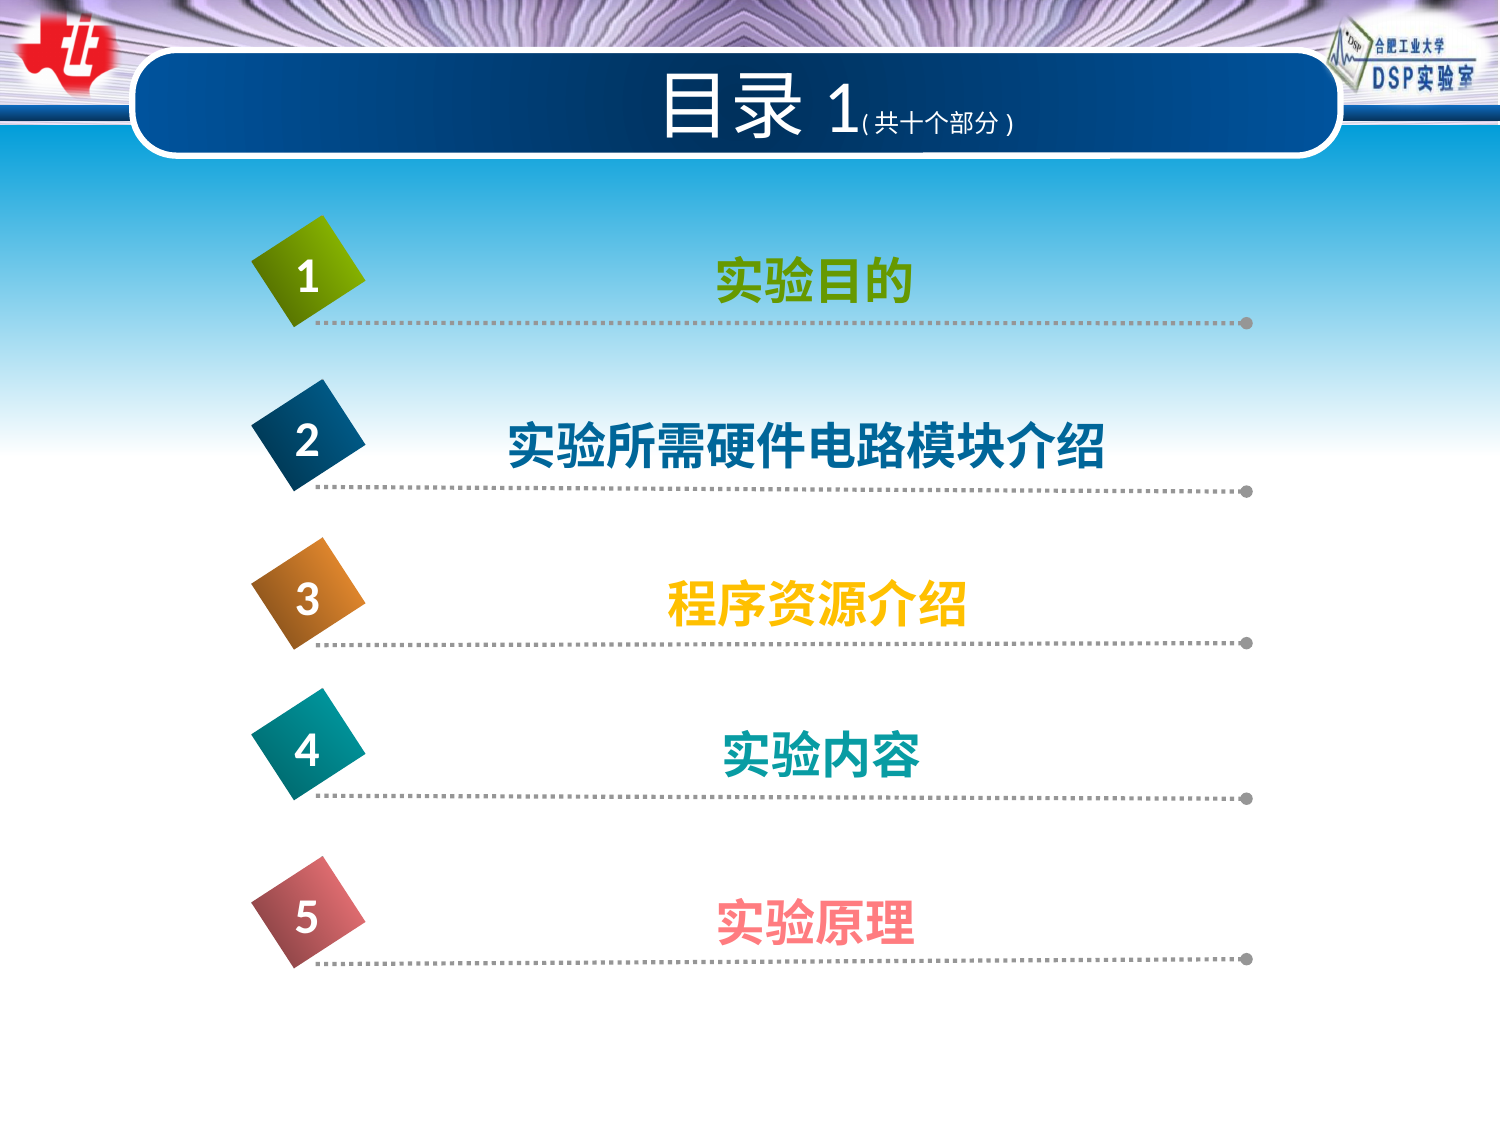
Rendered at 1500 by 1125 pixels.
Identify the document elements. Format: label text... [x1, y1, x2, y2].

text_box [265, 231, 1247, 324]
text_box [265, 872, 1247, 965]
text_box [265, 395, 1247, 492]
title 目录1(共十个部分) [75, 45, 1425, 161]
picture [0, 0, 1500, 114]
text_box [265, 704, 1247, 799]
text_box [265, 554, 1247, 646]
